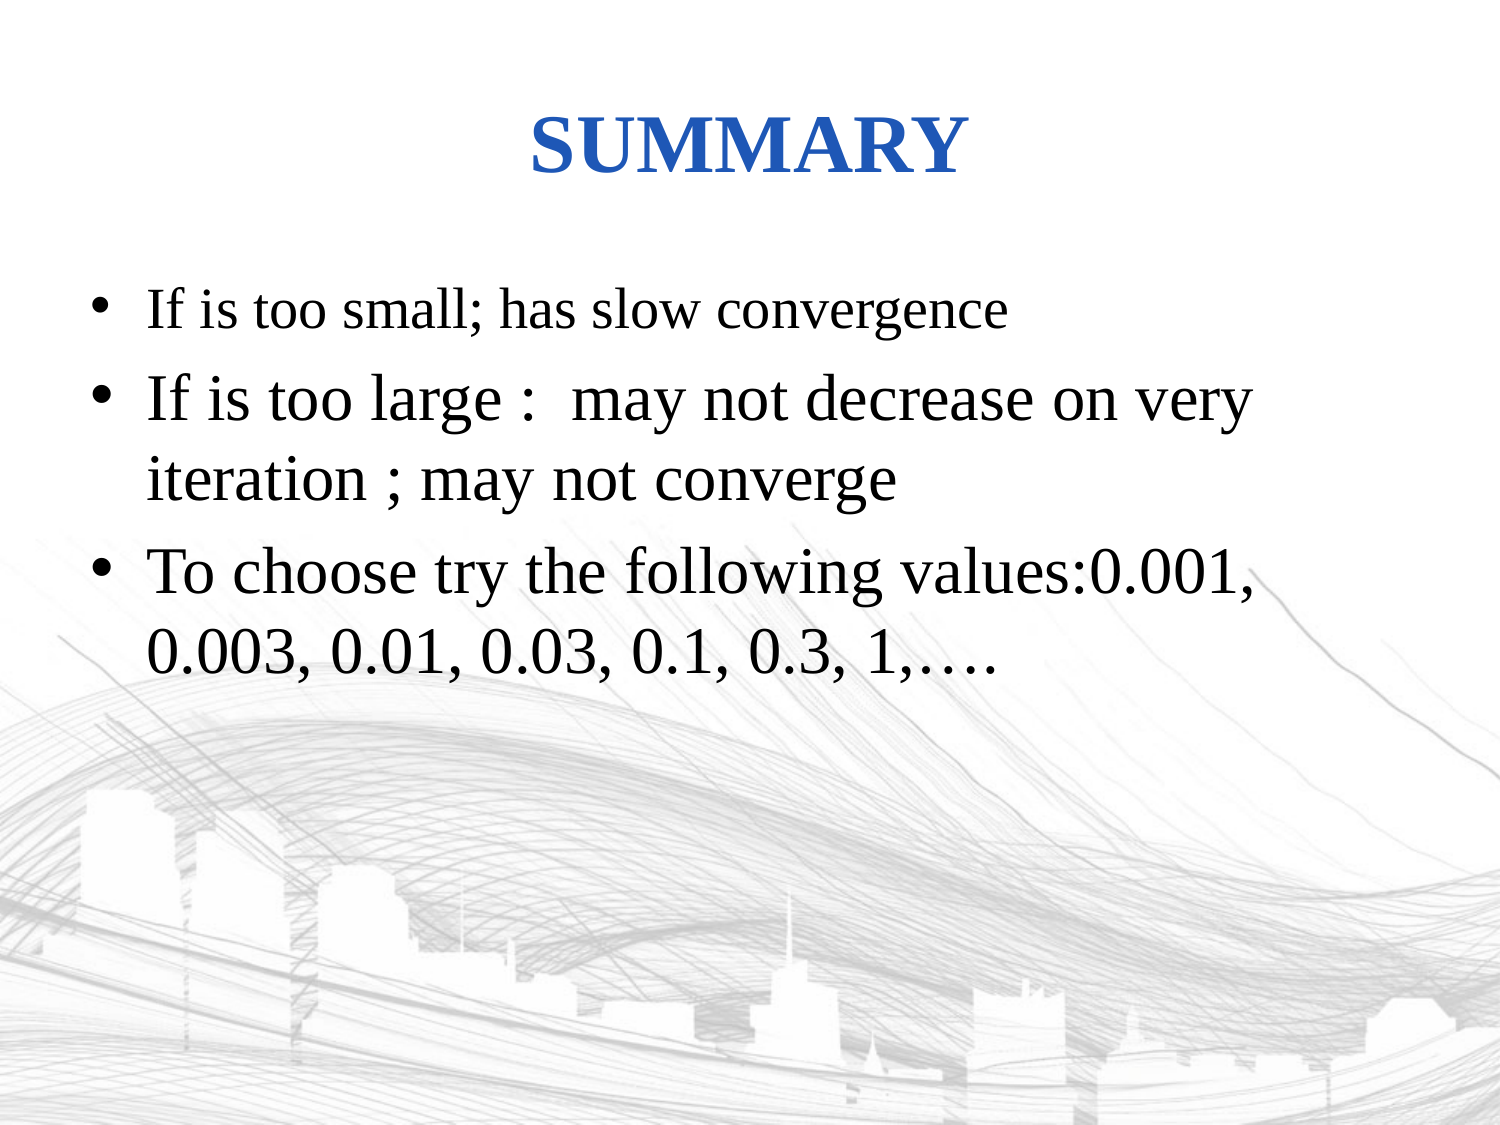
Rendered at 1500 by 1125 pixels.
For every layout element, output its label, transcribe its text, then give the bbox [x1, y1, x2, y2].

picture [0, 0, 1500, 1125]
title summary [75, 45, 1425, 233]
